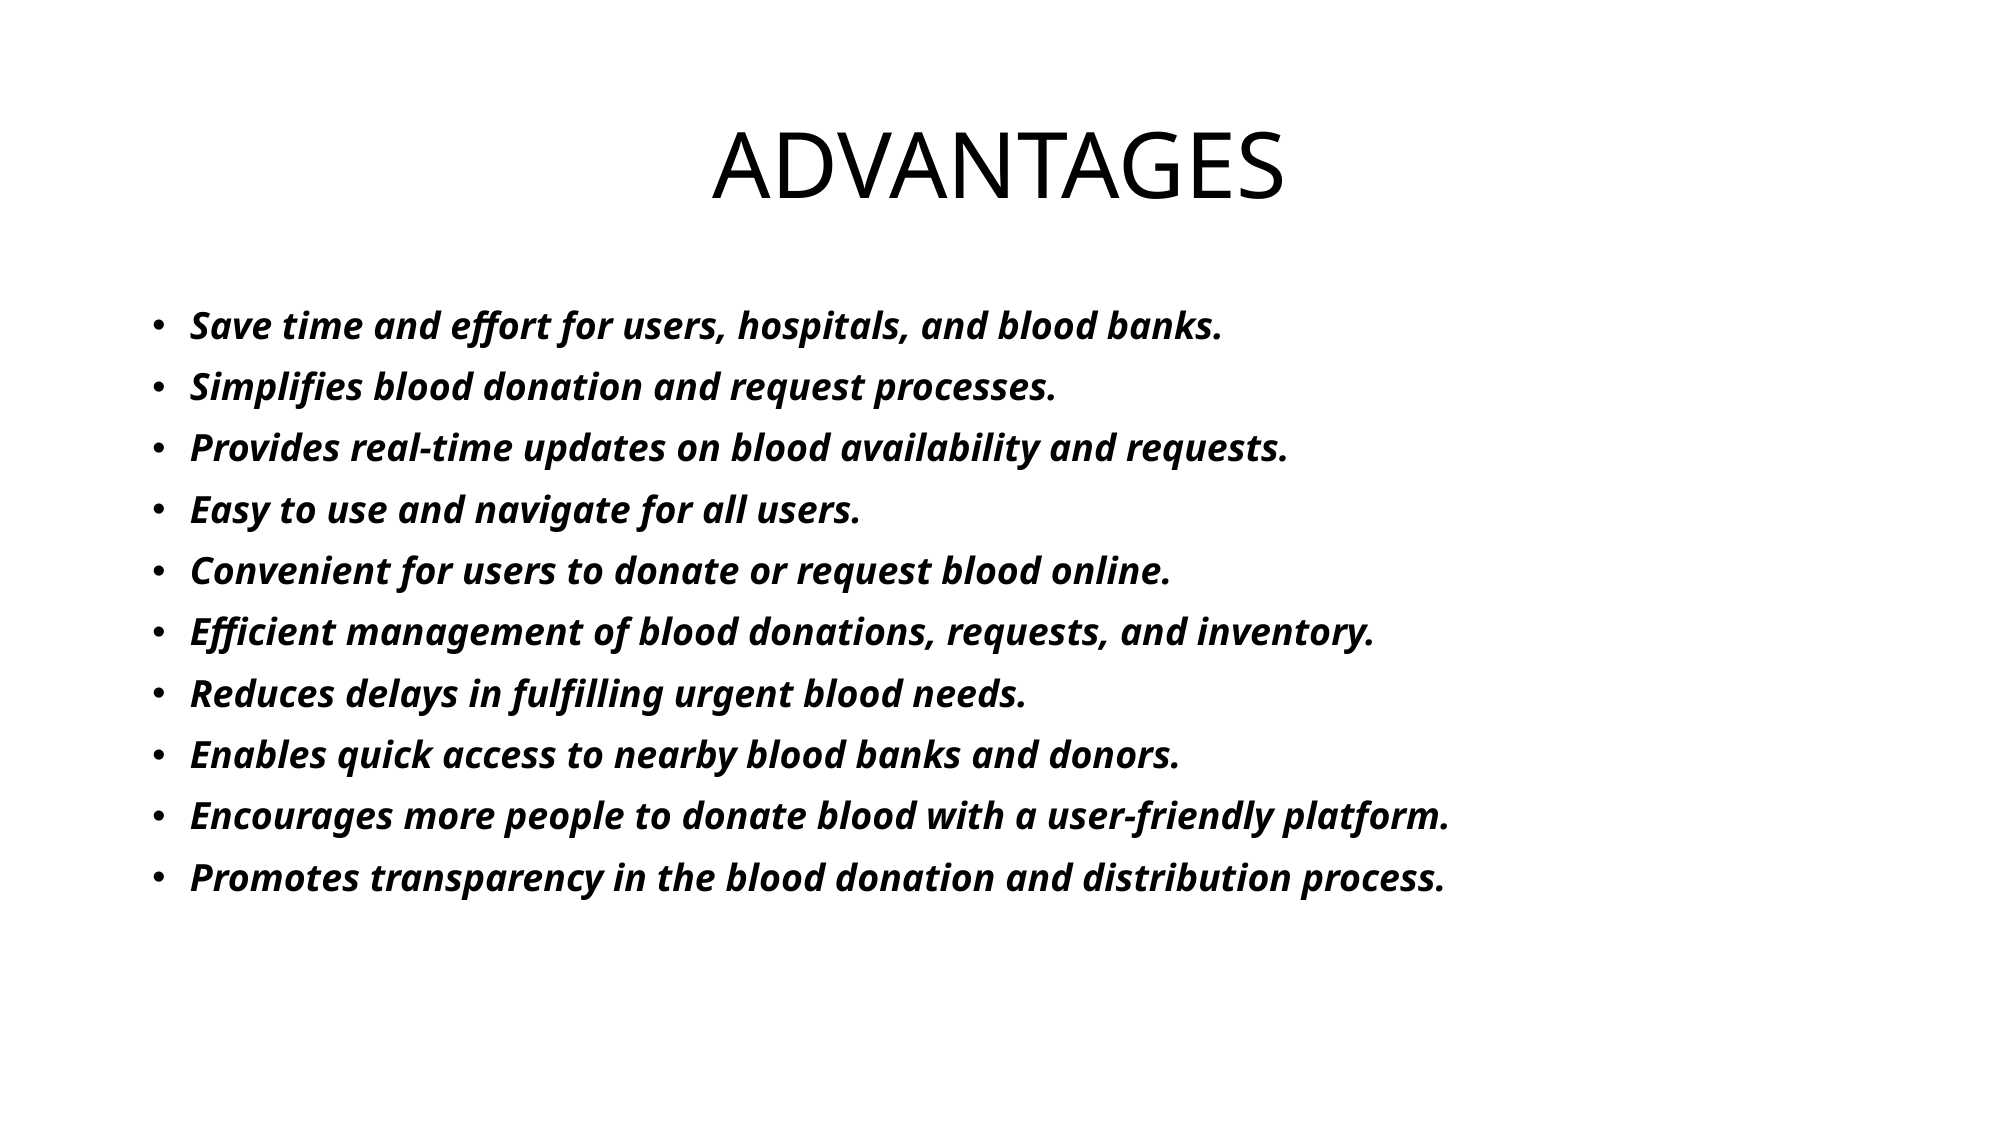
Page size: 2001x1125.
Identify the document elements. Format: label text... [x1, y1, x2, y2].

list Save time and effort for users, hospitals, and blood banks. Simplifies blood donation and request processes. Provides real-time updates on blood availability and requests. Easy to use and navigate for all users. Convenient for users to donate or request blood online. Efficient management of blood donations, requests, and inventory. Reduces delays in fulfilling urgent blood needs. Enables quick access to nearby blood banks and donors. Encourages more people to donate blood with a user-friendly platform. Promotes transparency in the blood donation and distribution process. [137, 299, 1863, 1014]
title ADVANTAGES [137, 59, 1863, 278]
